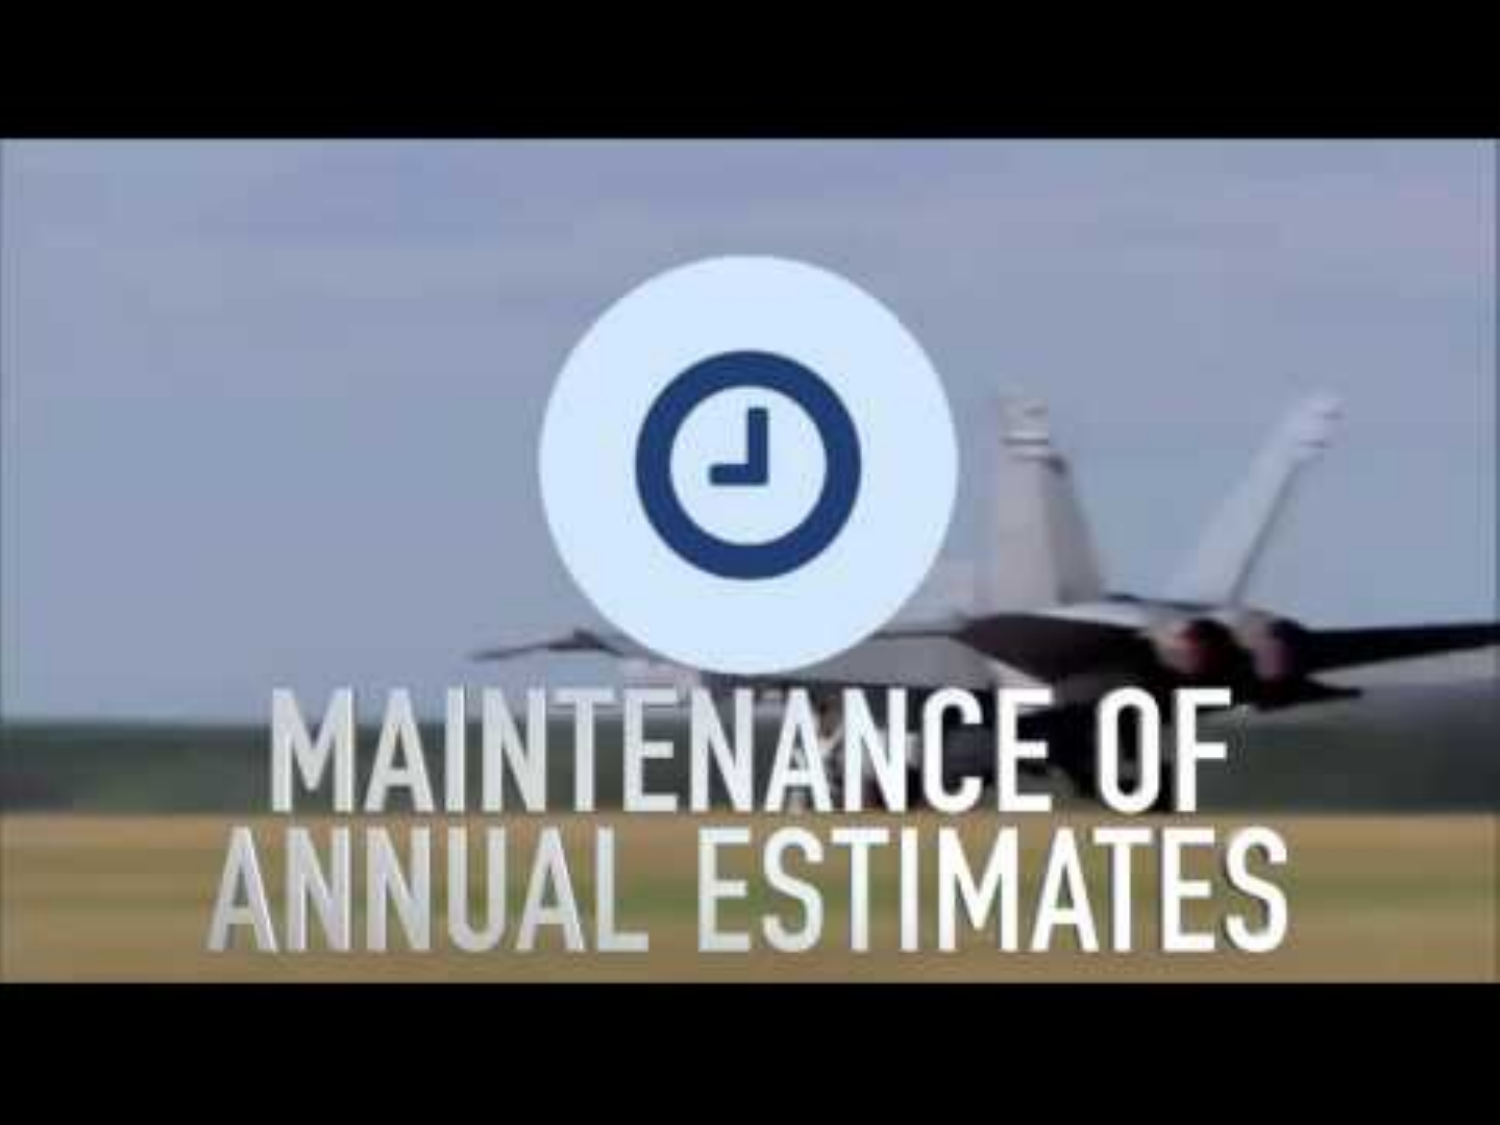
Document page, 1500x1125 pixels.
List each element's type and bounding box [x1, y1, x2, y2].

text_box [0, 0, 1500, 1125]
